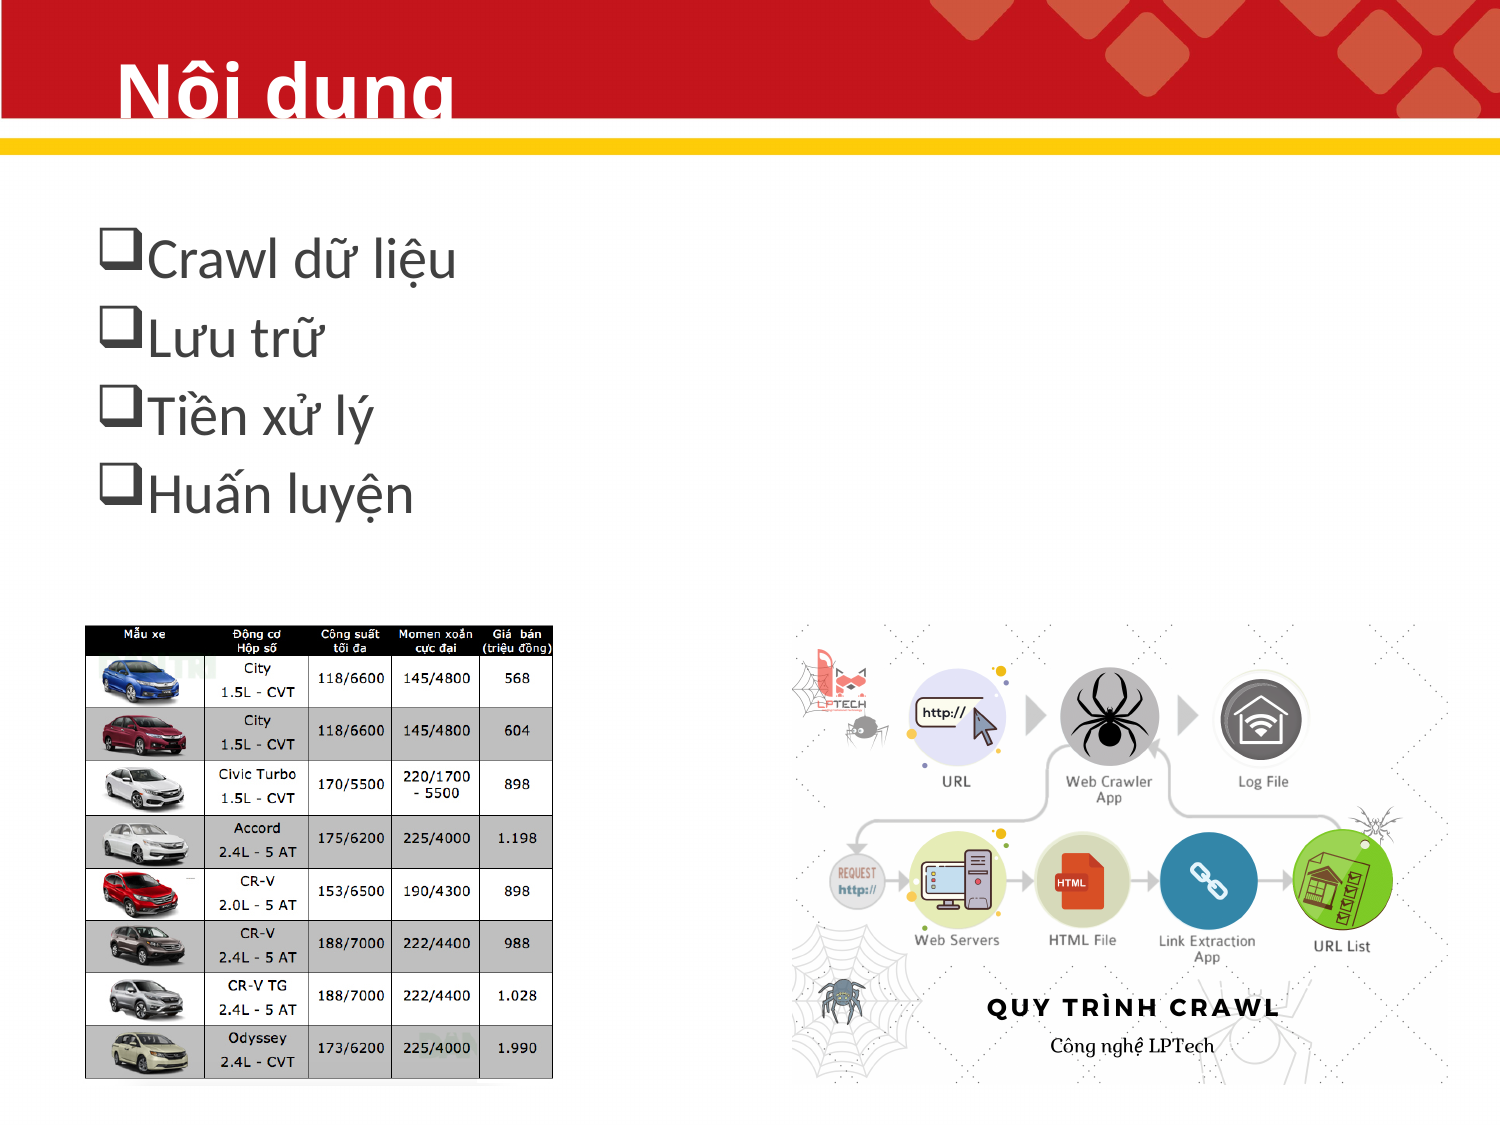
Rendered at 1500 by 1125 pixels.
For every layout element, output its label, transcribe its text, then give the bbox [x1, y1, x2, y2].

title Nội dung [80, 0, 1397, 204]
list Crawl dữ liệu Lưu trữ Tiền xử lý Huấn luyện [80, 220, 1397, 1025]
picture [0, 0, 1500, 1125]
